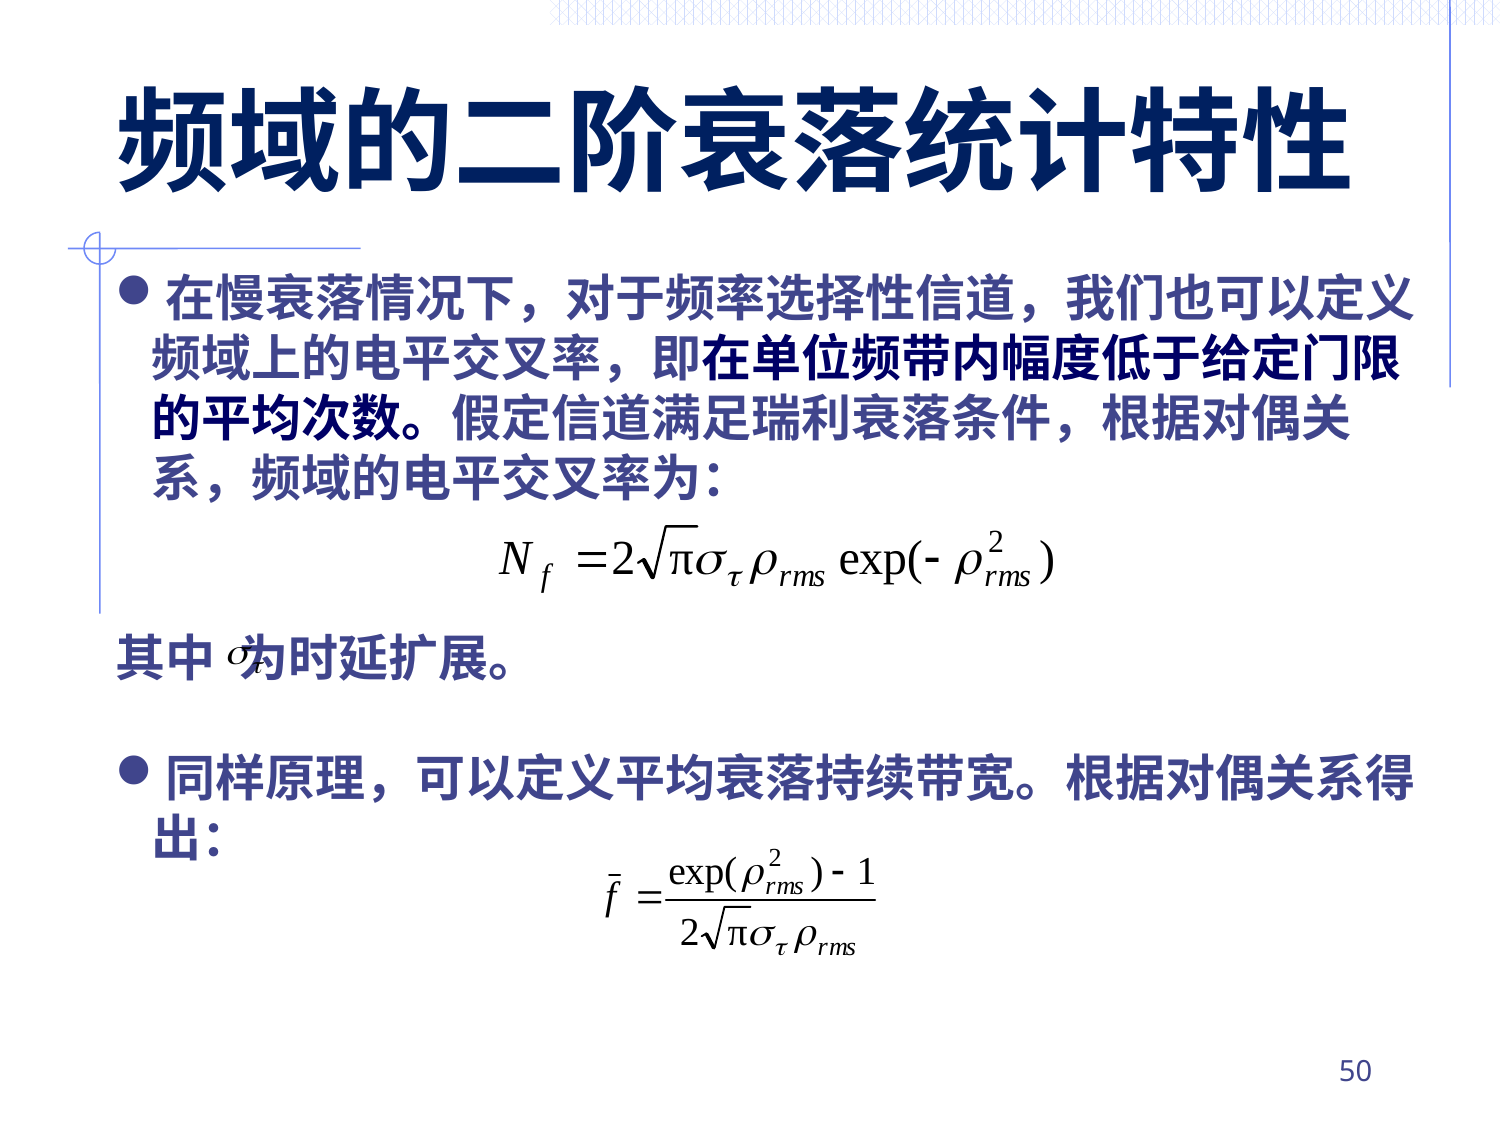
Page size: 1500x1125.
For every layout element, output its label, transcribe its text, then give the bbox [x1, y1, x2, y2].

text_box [488, 513, 1066, 607]
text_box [590, 839, 887, 967]
slide_number 49 [1074, 1025, 1388, 1100]
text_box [220, 626, 275, 683]
title 频域的二阶衰落统计特性 [100, 108, 1377, 213]
text_box 在慢衰落情况下，对于频率选择性信道，我们也可以定义频域上的电平交叉率，即在单位频带内幅度低于给定门限的平均次数。假定信道满足瑞利衰落条件，根据对偶关系，频域的电平交叉率为： 其中 为时延扩展。 同样原理，可以定义平均衰落持续带宽。根据对偶关系得出： [100, 259, 1434, 994]
